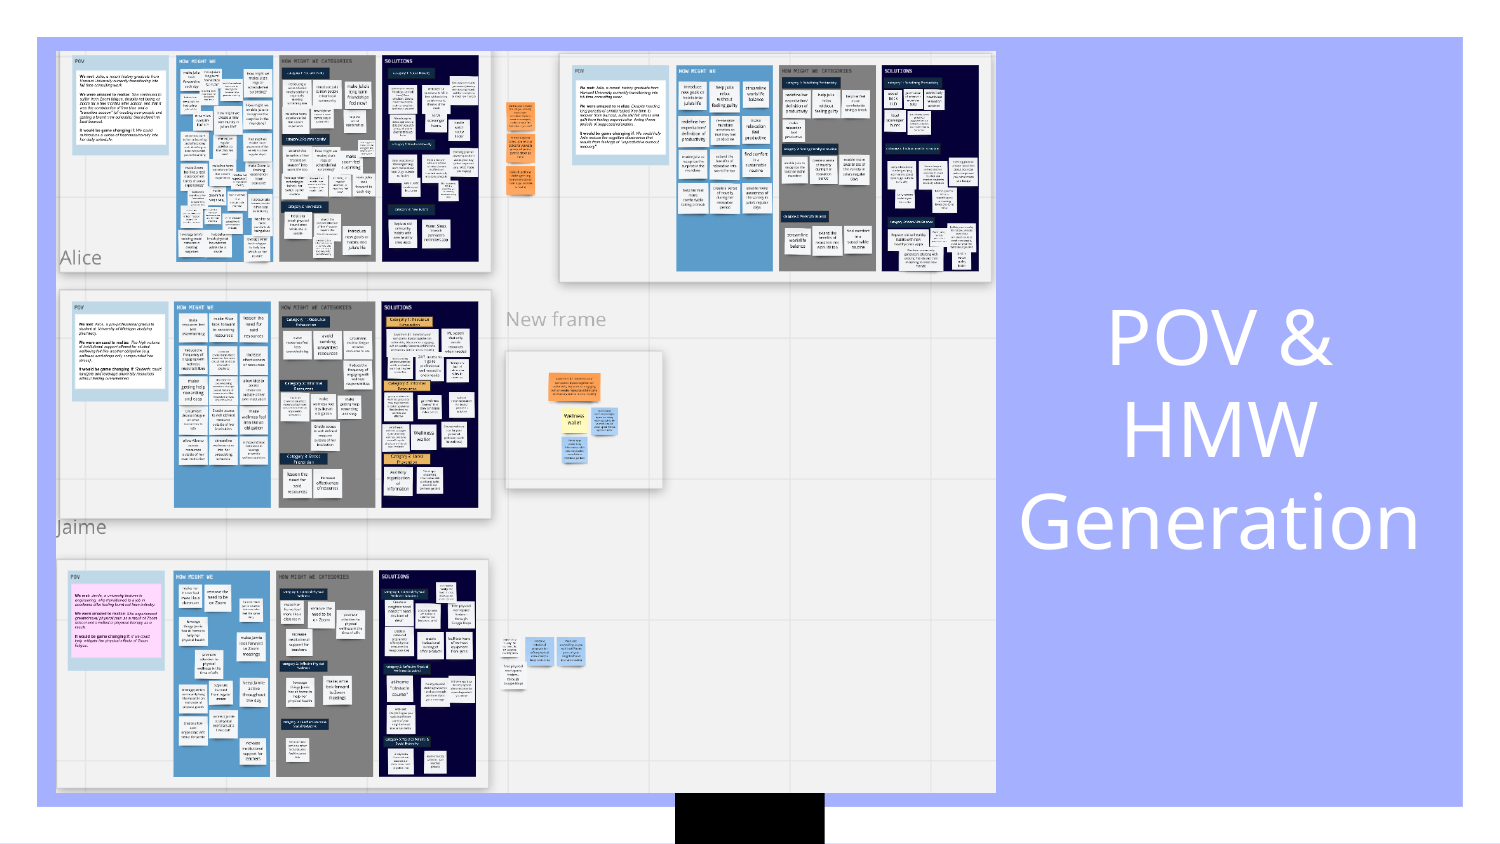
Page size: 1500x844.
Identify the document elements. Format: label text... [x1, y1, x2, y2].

picture [56, 51, 996, 793]
text_box POV & HMW Generation [1001, 273, 1445, 571]
